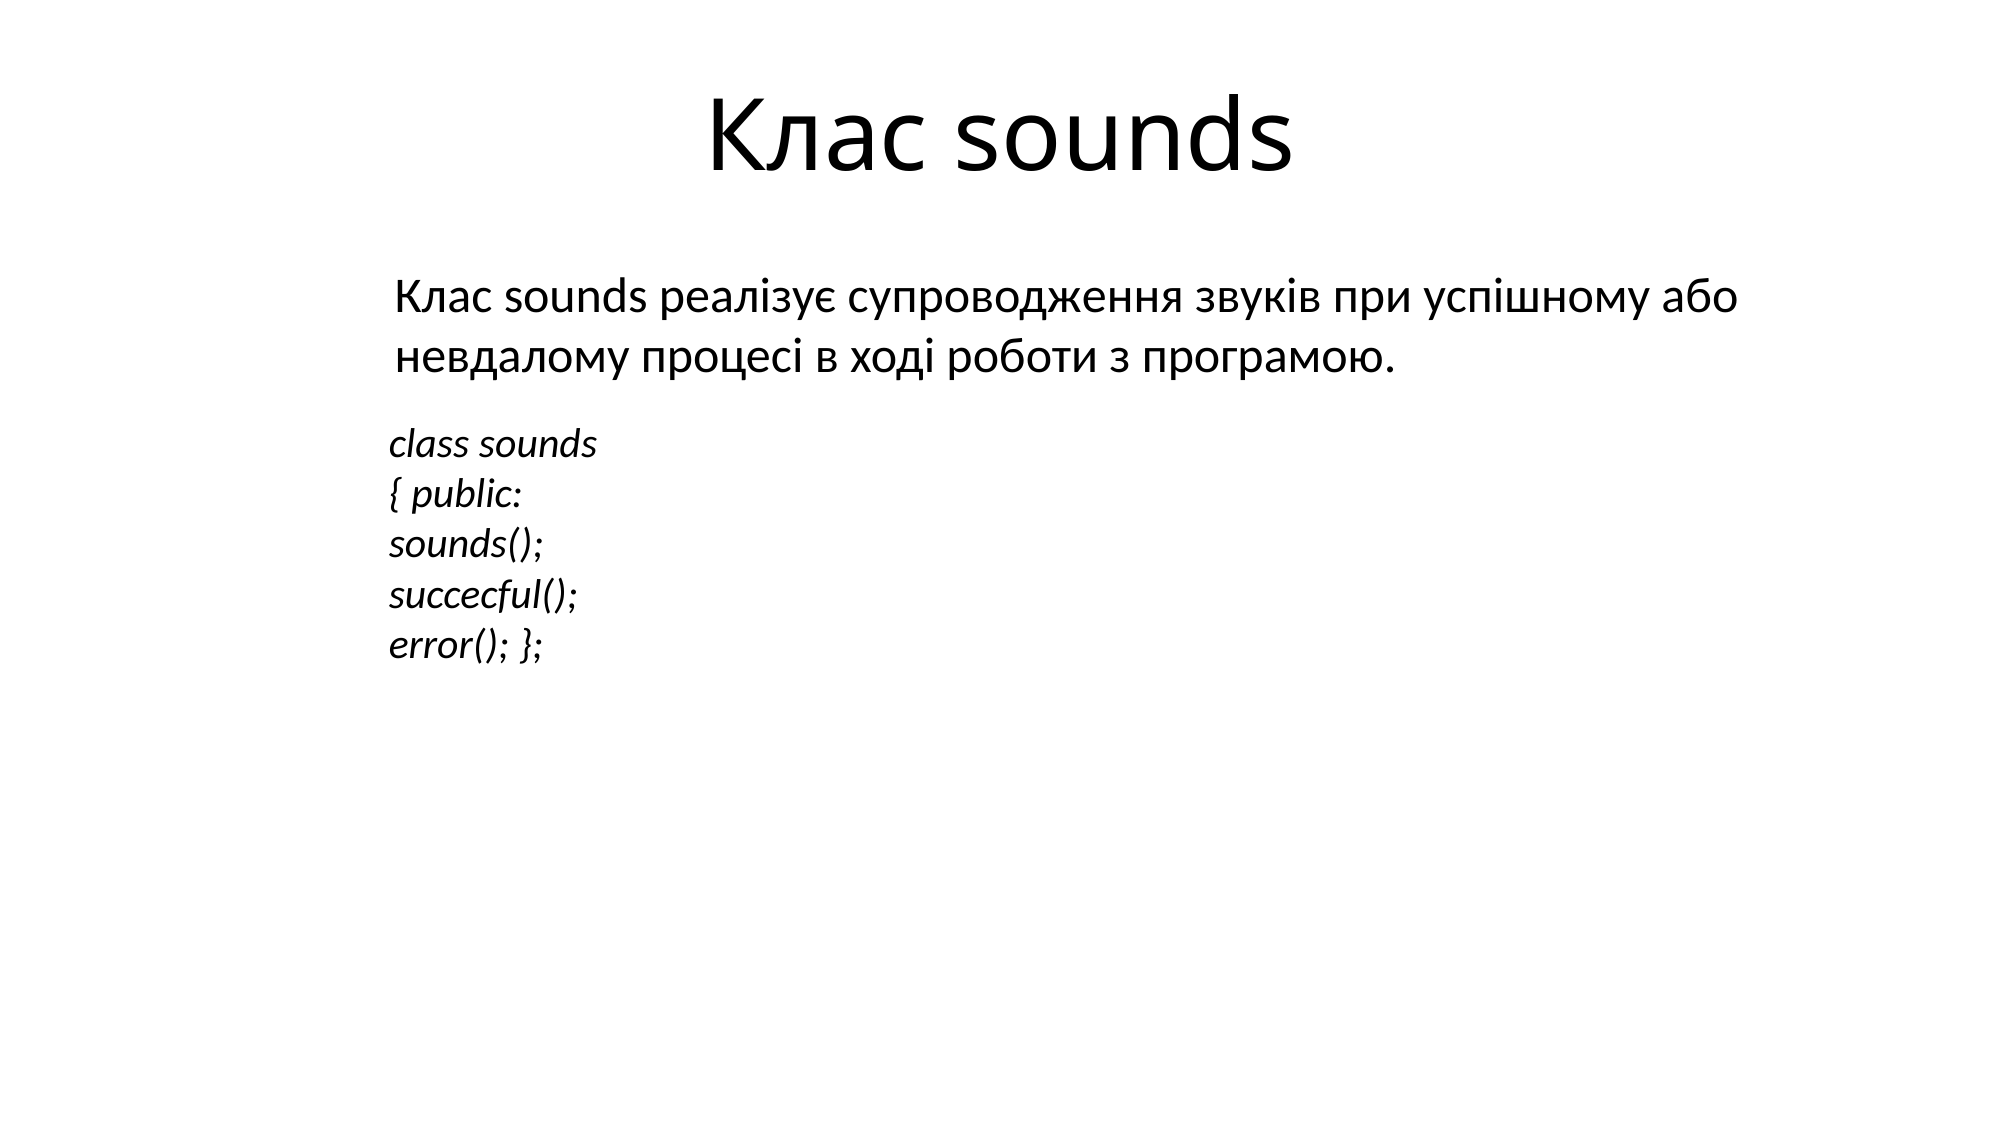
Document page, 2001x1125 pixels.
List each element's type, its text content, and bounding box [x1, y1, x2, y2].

text_box Клас sounds [0, 63, 2000, 198]
text_box class sounds { public: sounds(); succecful(); error(); }; [373, 408, 629, 674]
text_box Клас sounds реалізує cупроводження звуків при успішному або невдалому процесі в ході роботи з програмою. [379, 255, 1765, 390]
